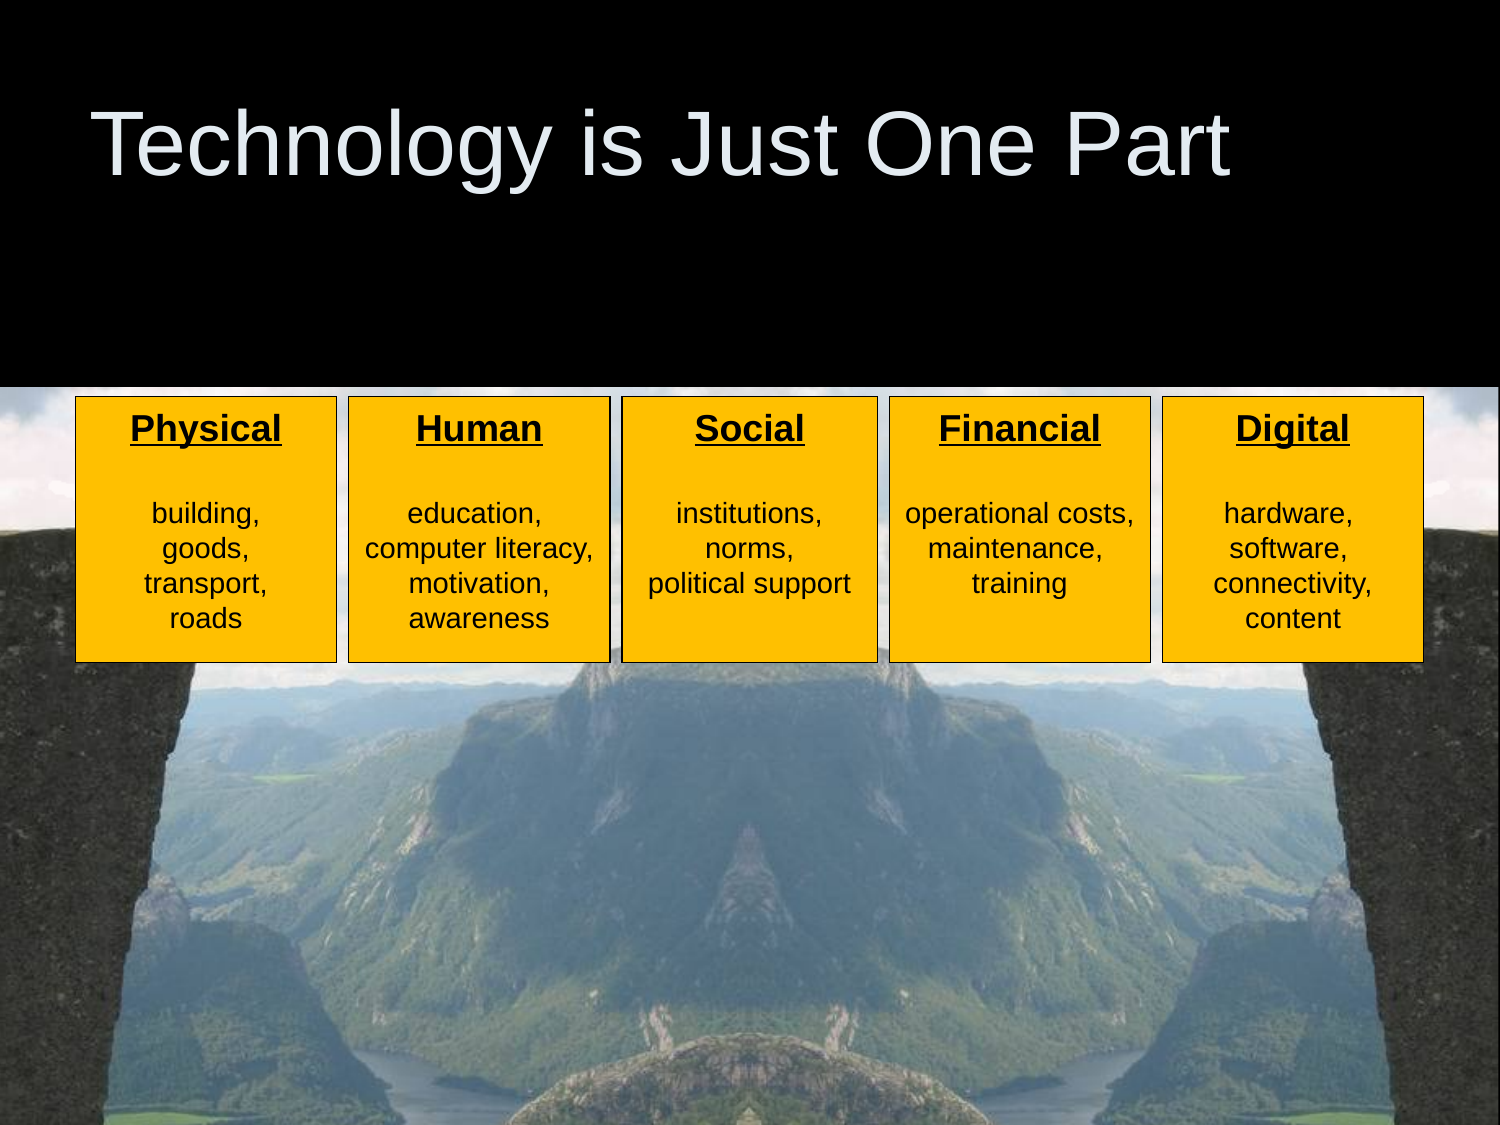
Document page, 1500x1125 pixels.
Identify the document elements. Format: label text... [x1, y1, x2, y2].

picture [0, 387, 1499, 1125]
text_box Technology is Just One Part [74, 45, 1425, 233]
